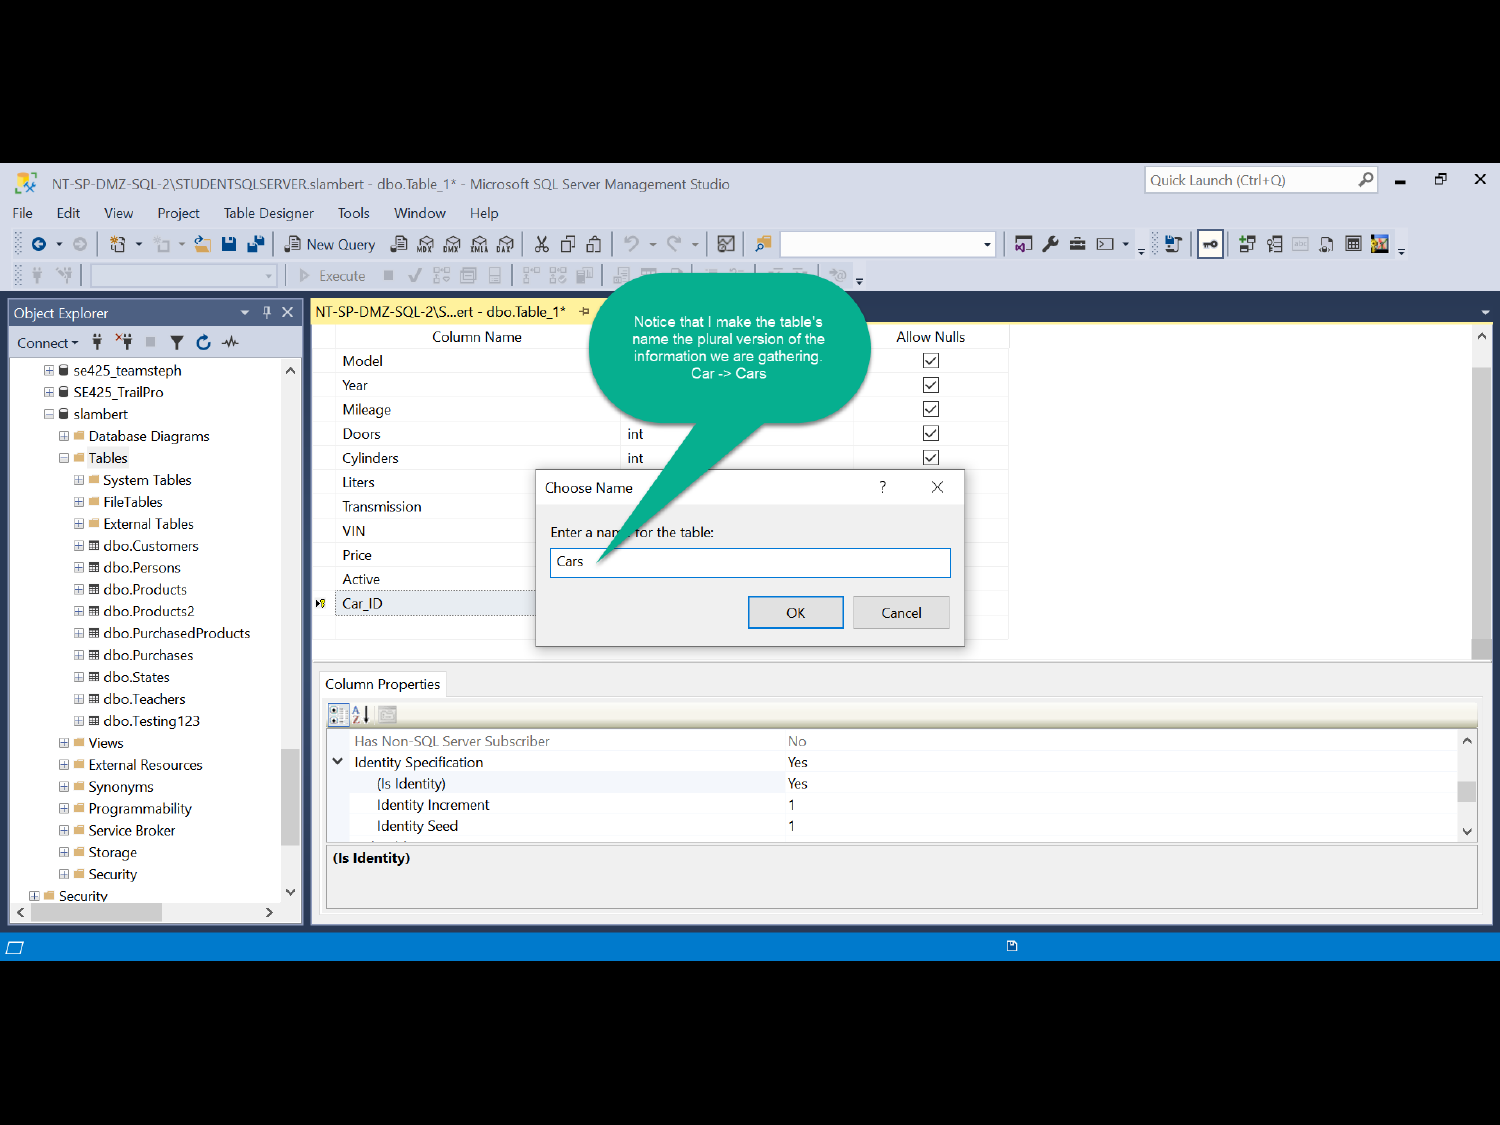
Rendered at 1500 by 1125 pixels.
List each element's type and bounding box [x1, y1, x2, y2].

picture [0, 163, 1500, 961]
